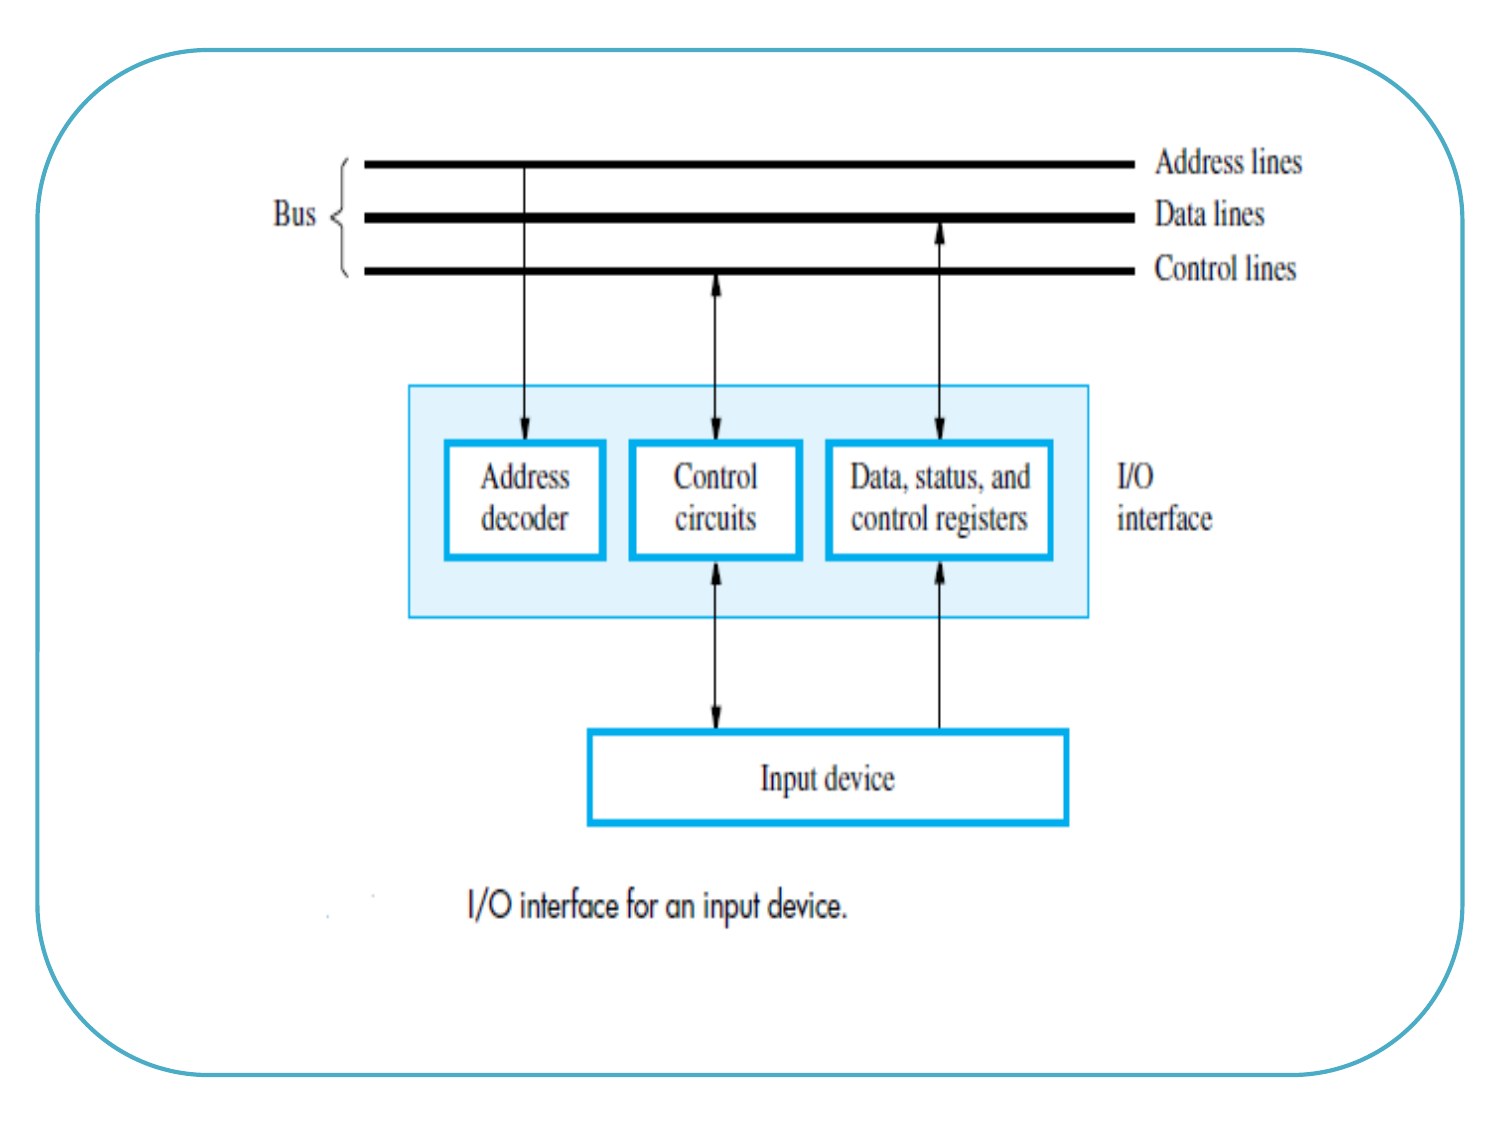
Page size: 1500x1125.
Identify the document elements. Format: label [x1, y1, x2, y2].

text_box [35, 47, 1465, 1078]
picture [212, 112, 1338, 951]
